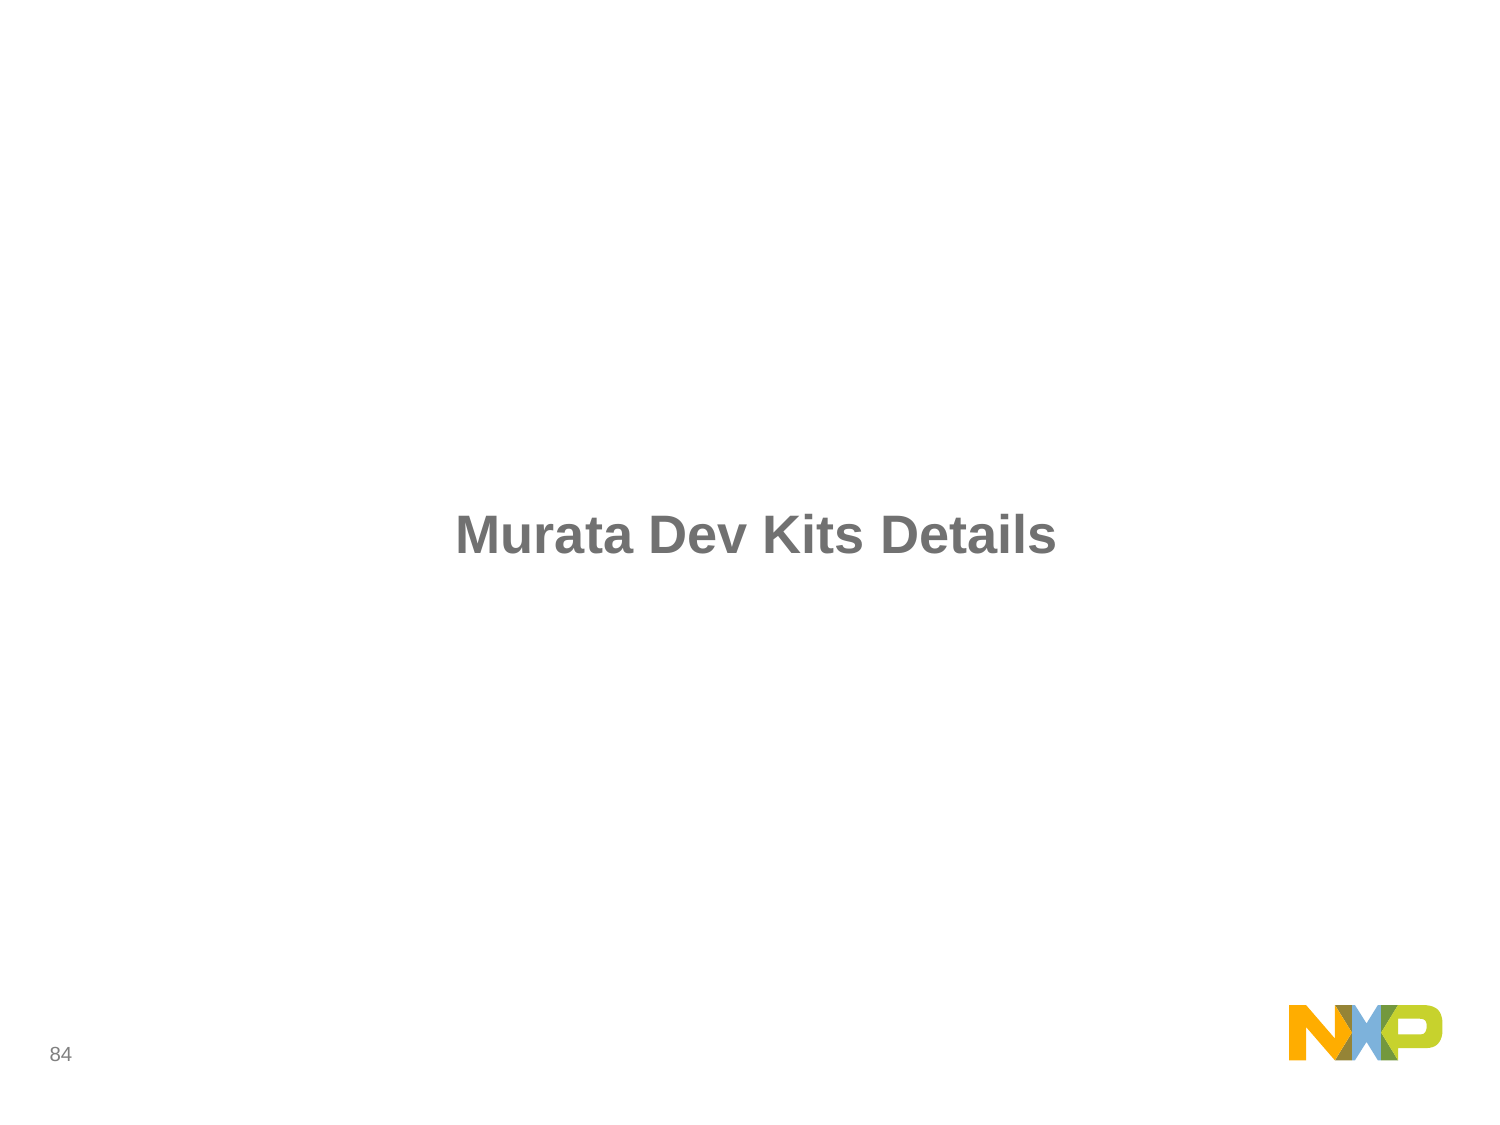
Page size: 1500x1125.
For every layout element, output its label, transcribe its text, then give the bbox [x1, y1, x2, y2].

title Murata Dev Kits Details [241, 487, 1289, 576]
